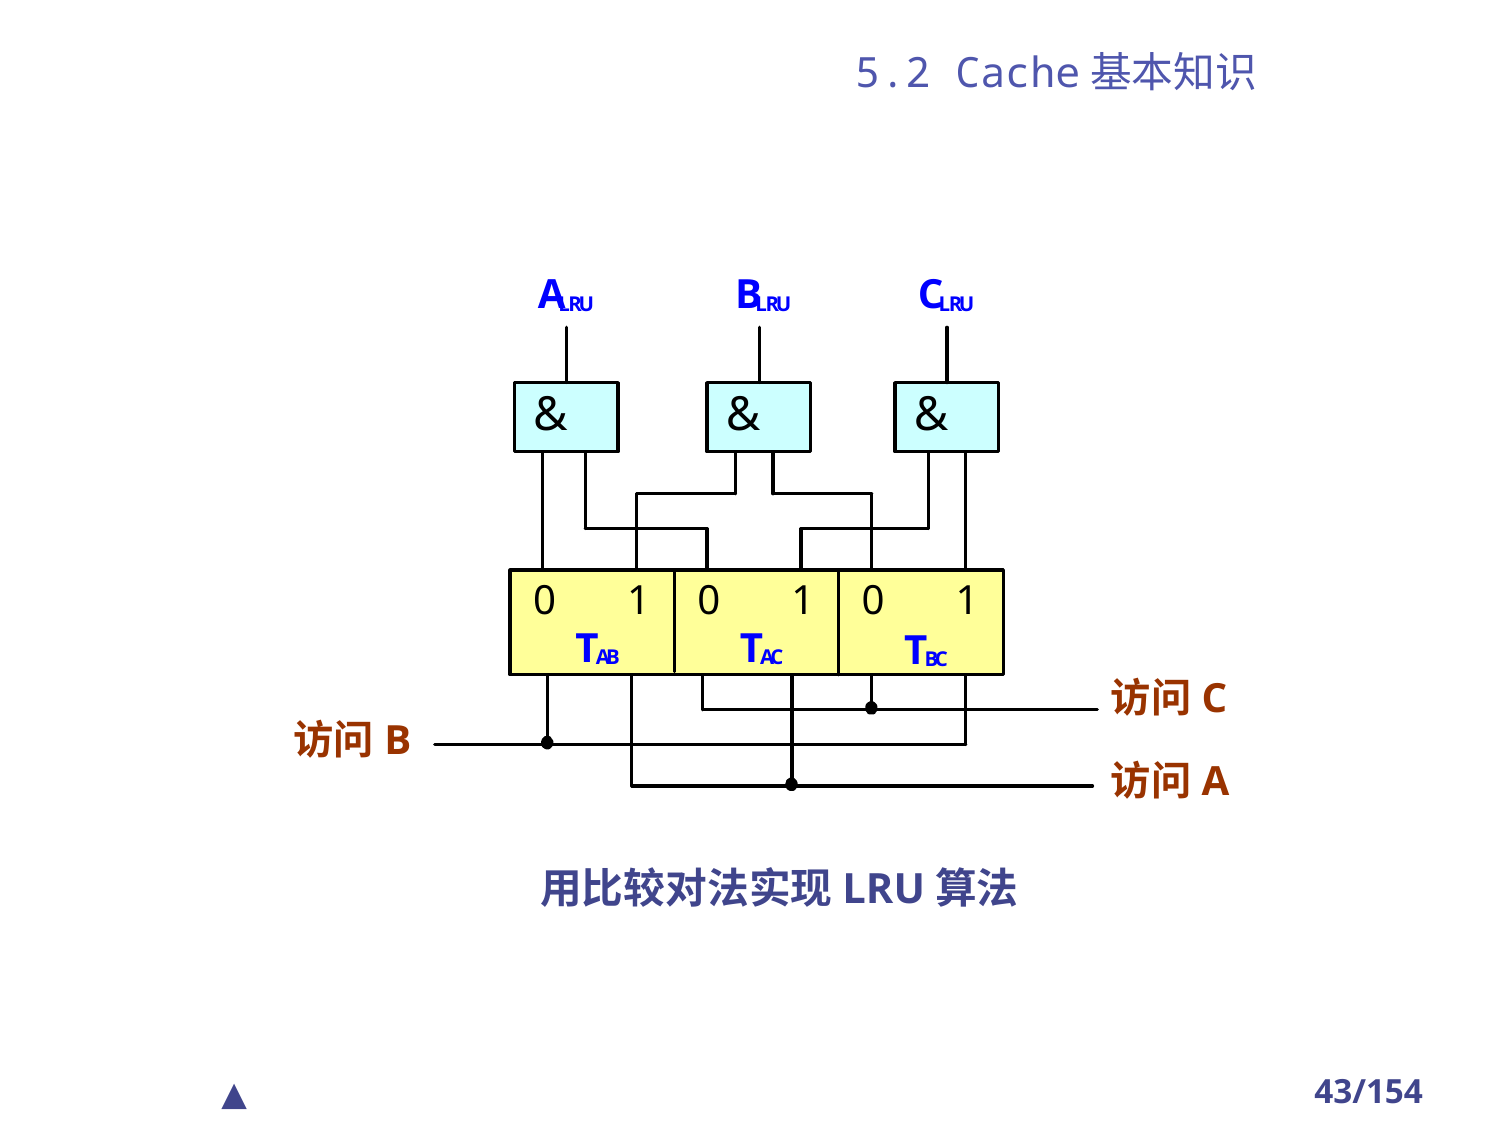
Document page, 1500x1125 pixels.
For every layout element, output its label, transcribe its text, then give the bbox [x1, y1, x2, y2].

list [289, 278, 1247, 812]
title 5.2 Cache基本知识 [637, 40, 1475, 104]
text_box 用比较对法实现LRU算法 [525, 846, 1093, 921]
